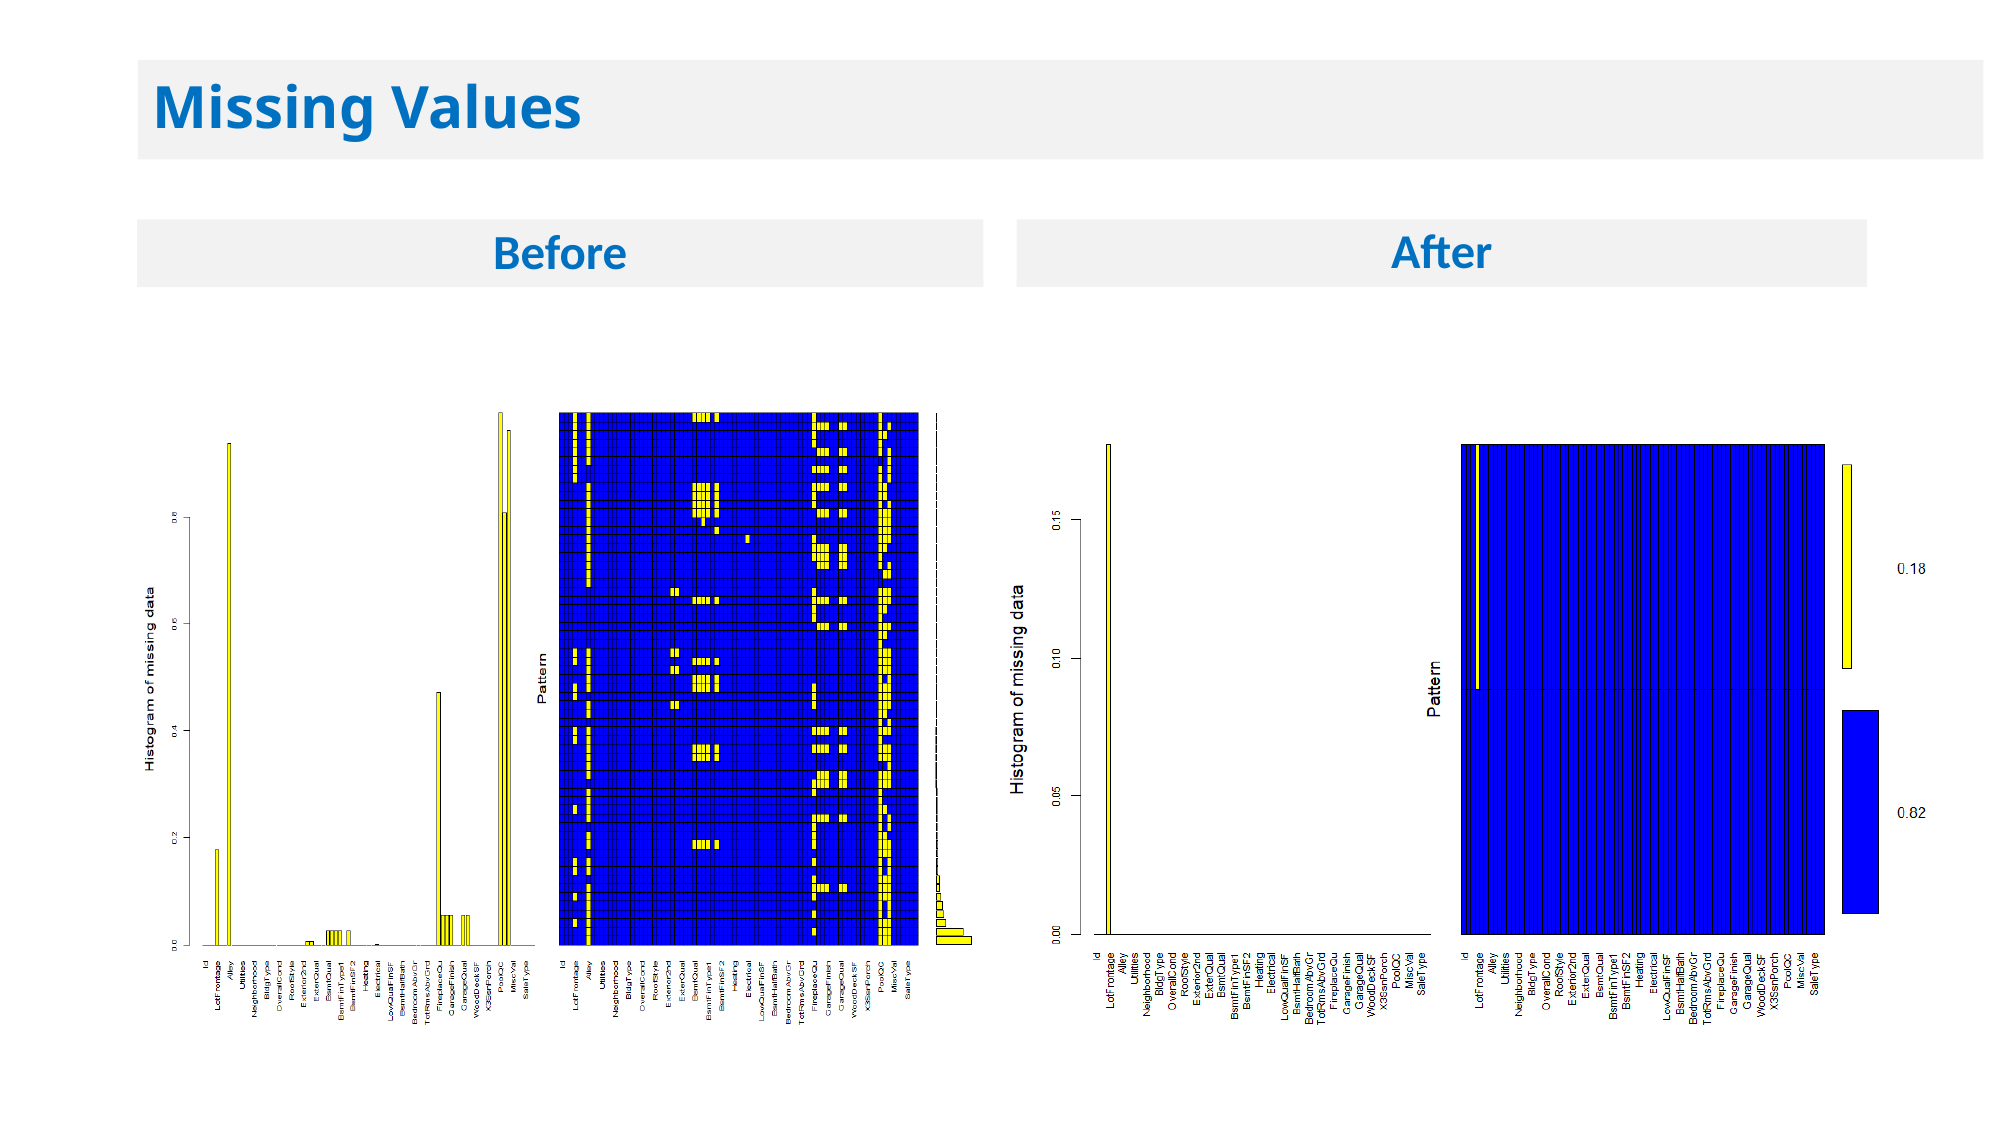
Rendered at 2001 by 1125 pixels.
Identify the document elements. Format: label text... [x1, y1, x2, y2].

list After [1016, 219, 1867, 287]
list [997, 415, 1971, 1026]
title Missing Values [137, 59, 1984, 160]
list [137, 387, 984, 1027]
list Before [137, 219, 984, 288]
